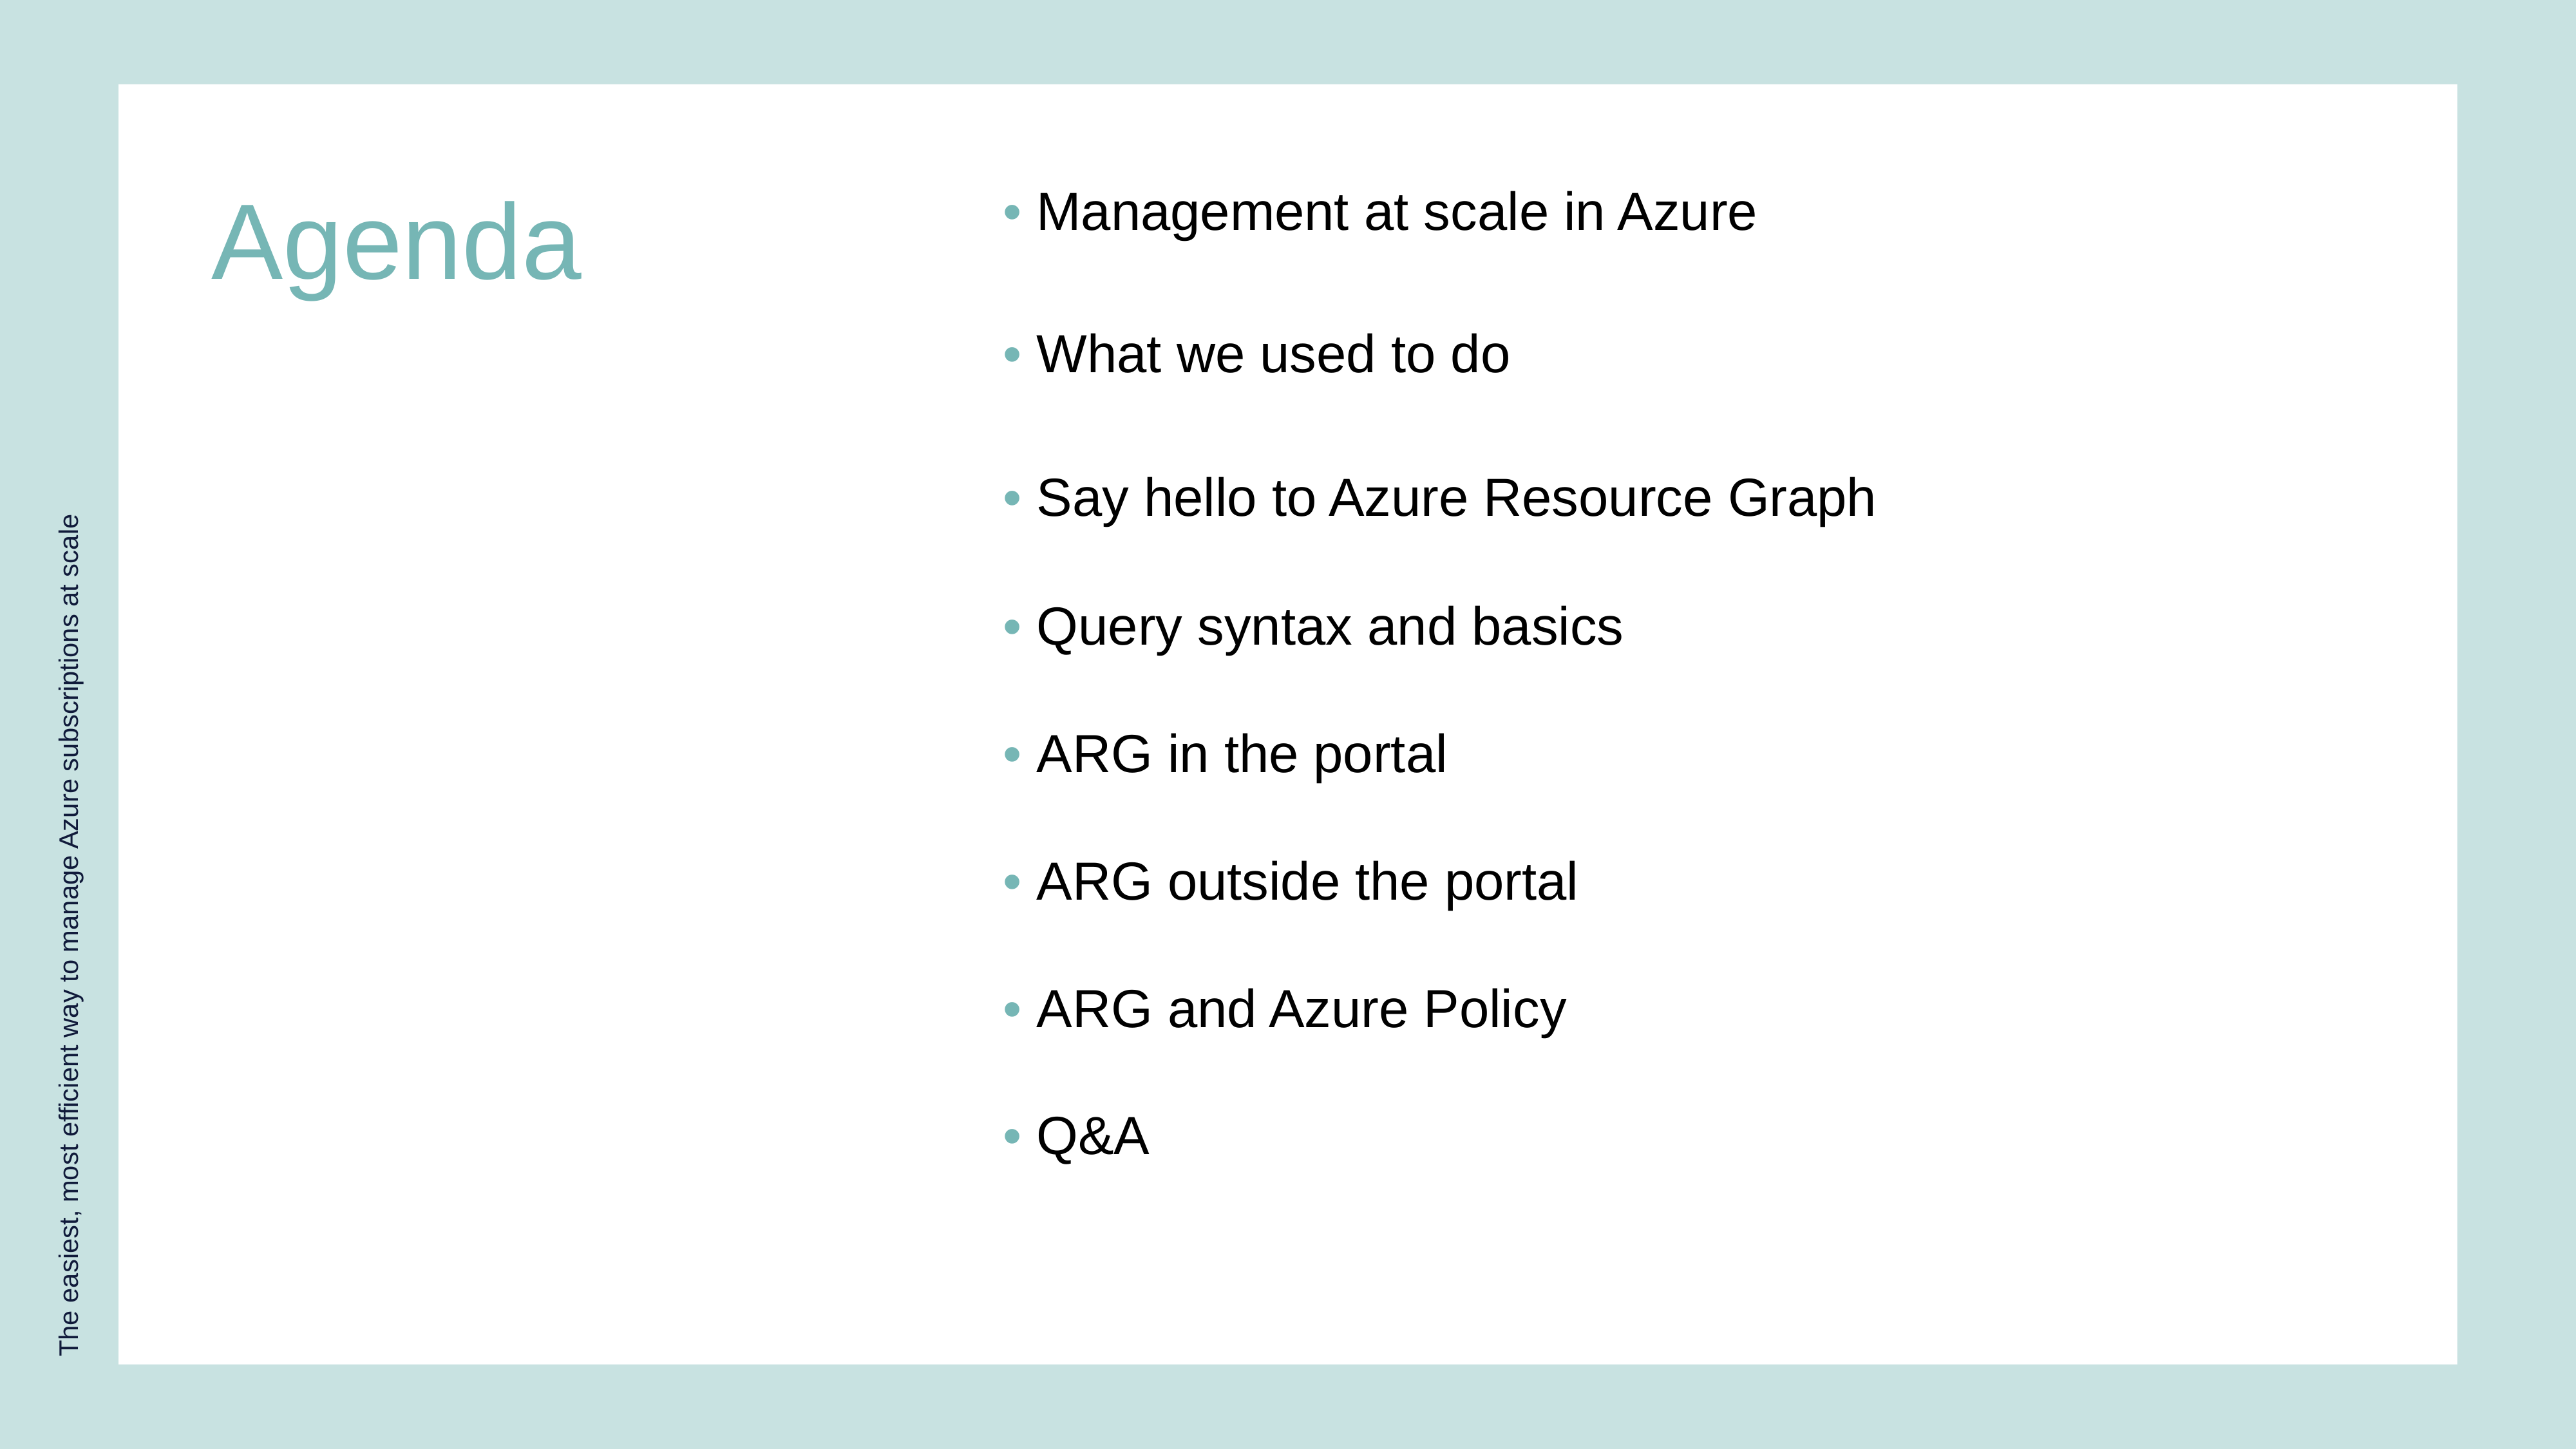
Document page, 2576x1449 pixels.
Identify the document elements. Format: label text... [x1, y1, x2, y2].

text_box [118, 84, 2458, 1365]
text_box Agenda [204, 164, 590, 308]
text_box • Management at scale in Azure • What we used to do • Say hello to Azure Resource Graph • Query syntax and basics • ARG in the portal • ARG outside the portal • ARG and Azure Policy • Q&A [995, 184, 2304, 1172]
text_box The easiest, most efficient way to manage Azure subscriptions at scale [43, 84, 91, 1365]
